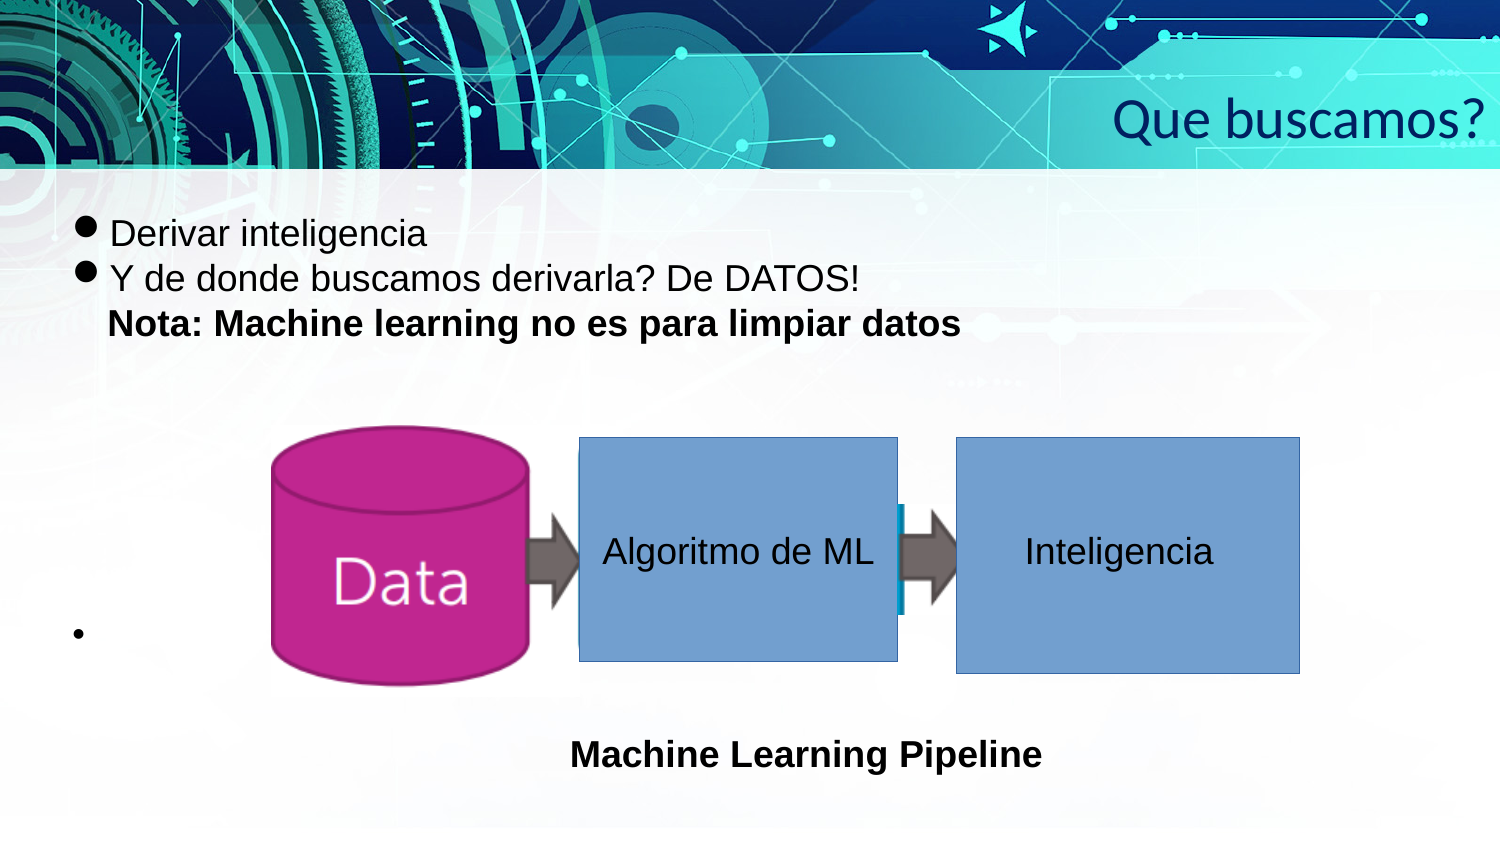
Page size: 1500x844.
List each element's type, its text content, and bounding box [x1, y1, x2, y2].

text_box [89, 273, 952, 579]
text_box [956, 437, 1300, 674]
text_box Inteligencia [1009, 519, 1260, 577]
text_box Derivar inteligencia Y de donde buscamos derivarla? De DATOS! Nota: Machine learning no es para limpiar datos [57, 202, 1441, 715]
picture [0, 0, 1500, 844]
text_box Algoritmo de ML [584, 437, 898, 662]
text_box Machine Learning Pipeline [555, 722, 1059, 780]
text_box Que buscamos? [150, 65, 1500, 165]
